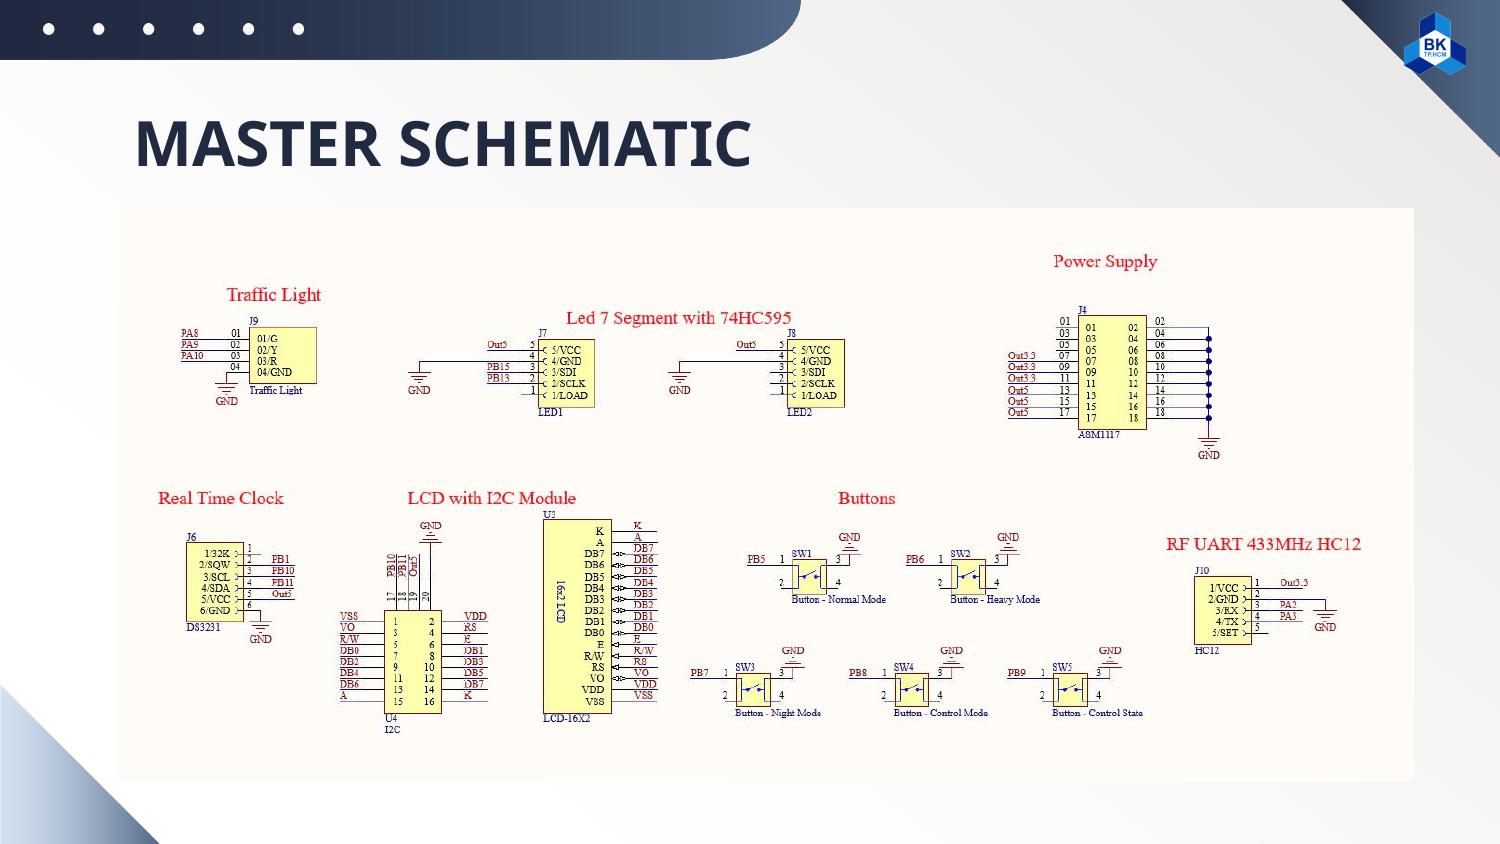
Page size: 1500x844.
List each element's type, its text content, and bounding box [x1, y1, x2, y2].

title MASTER SCHEMATIC [118, 88, 1382, 183]
picture [0, 0, 1500, 844]
